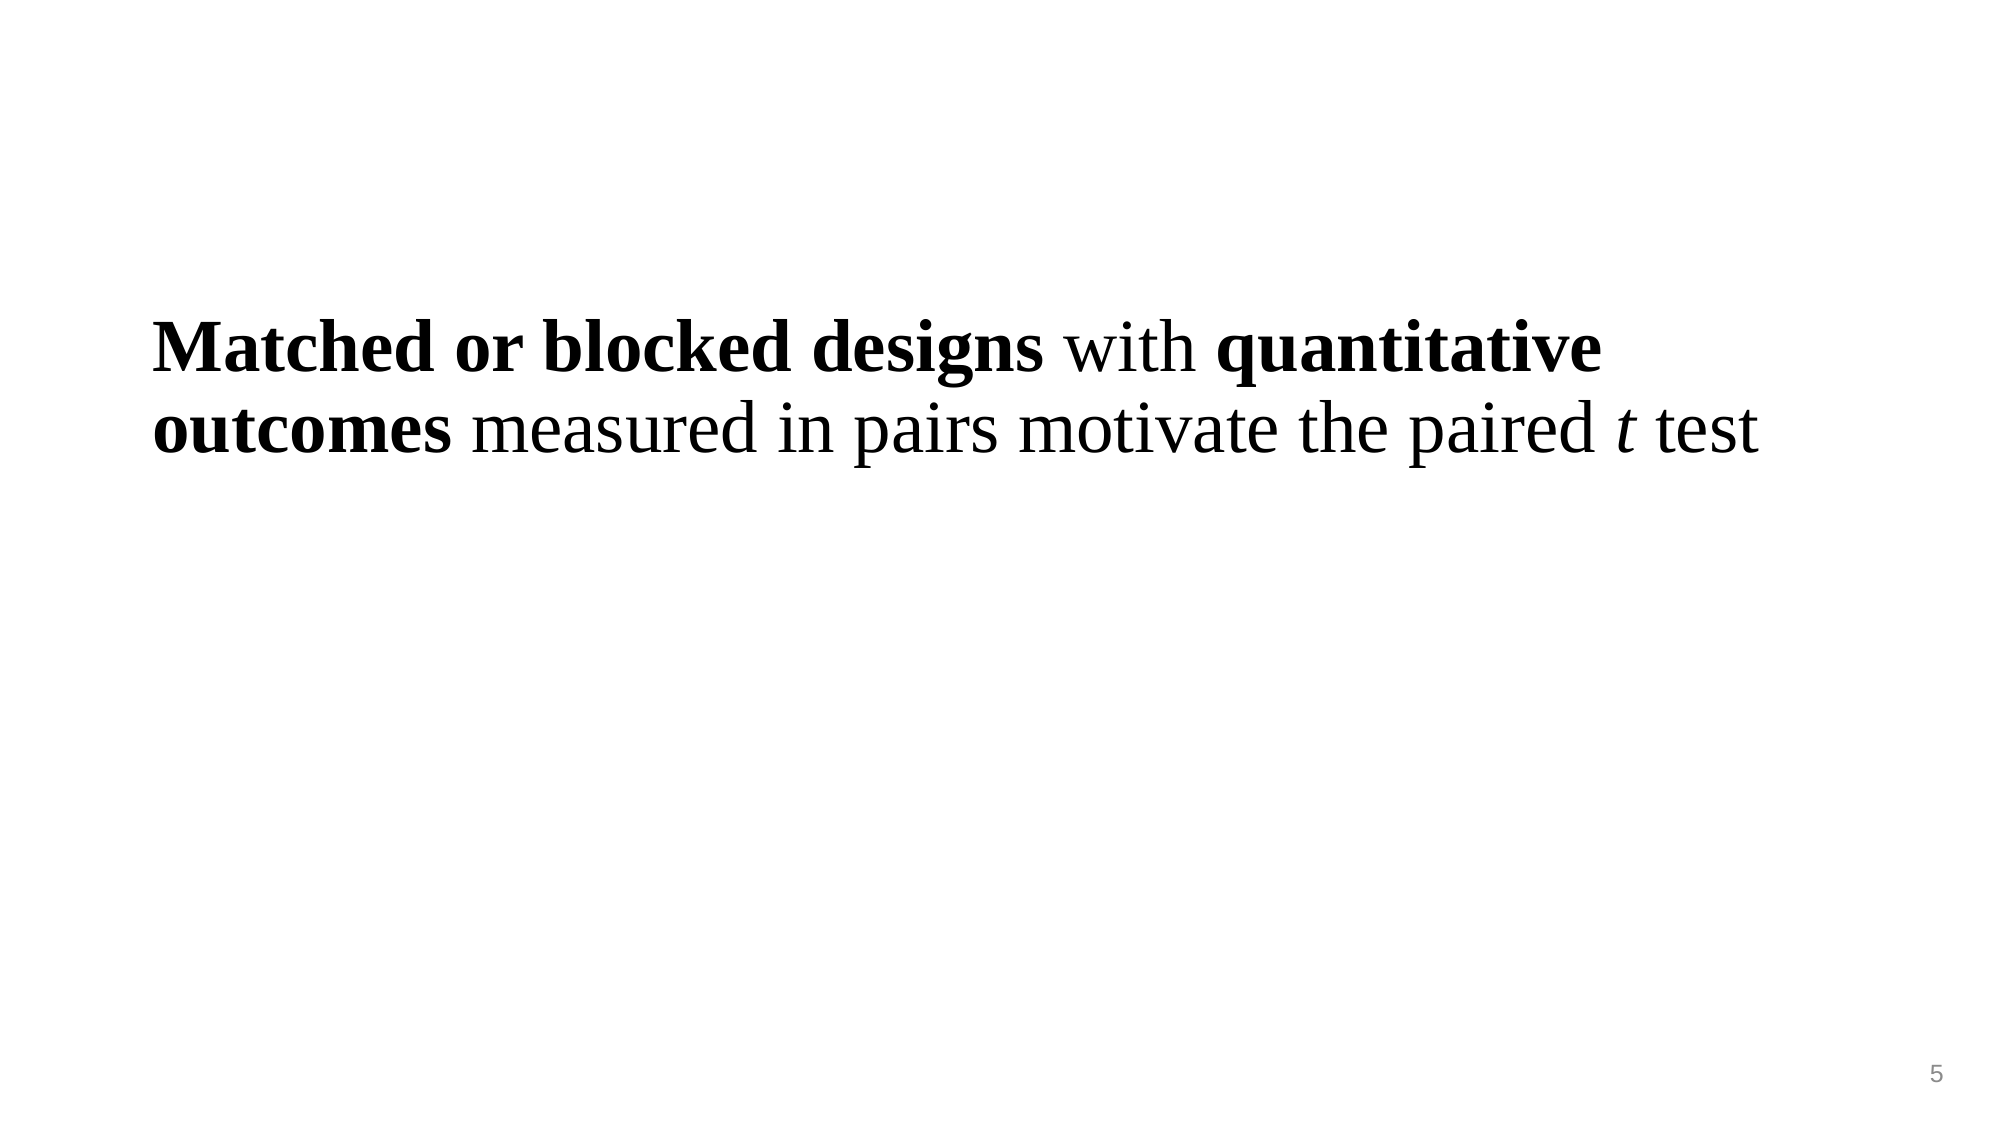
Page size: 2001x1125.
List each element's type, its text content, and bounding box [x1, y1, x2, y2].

list Matched or blocked designs with quantitative outcomes measured in pairs motivate the paired t test [137, 299, 1863, 1014]
slide_number 5 [1508, 1042, 1959, 1103]
